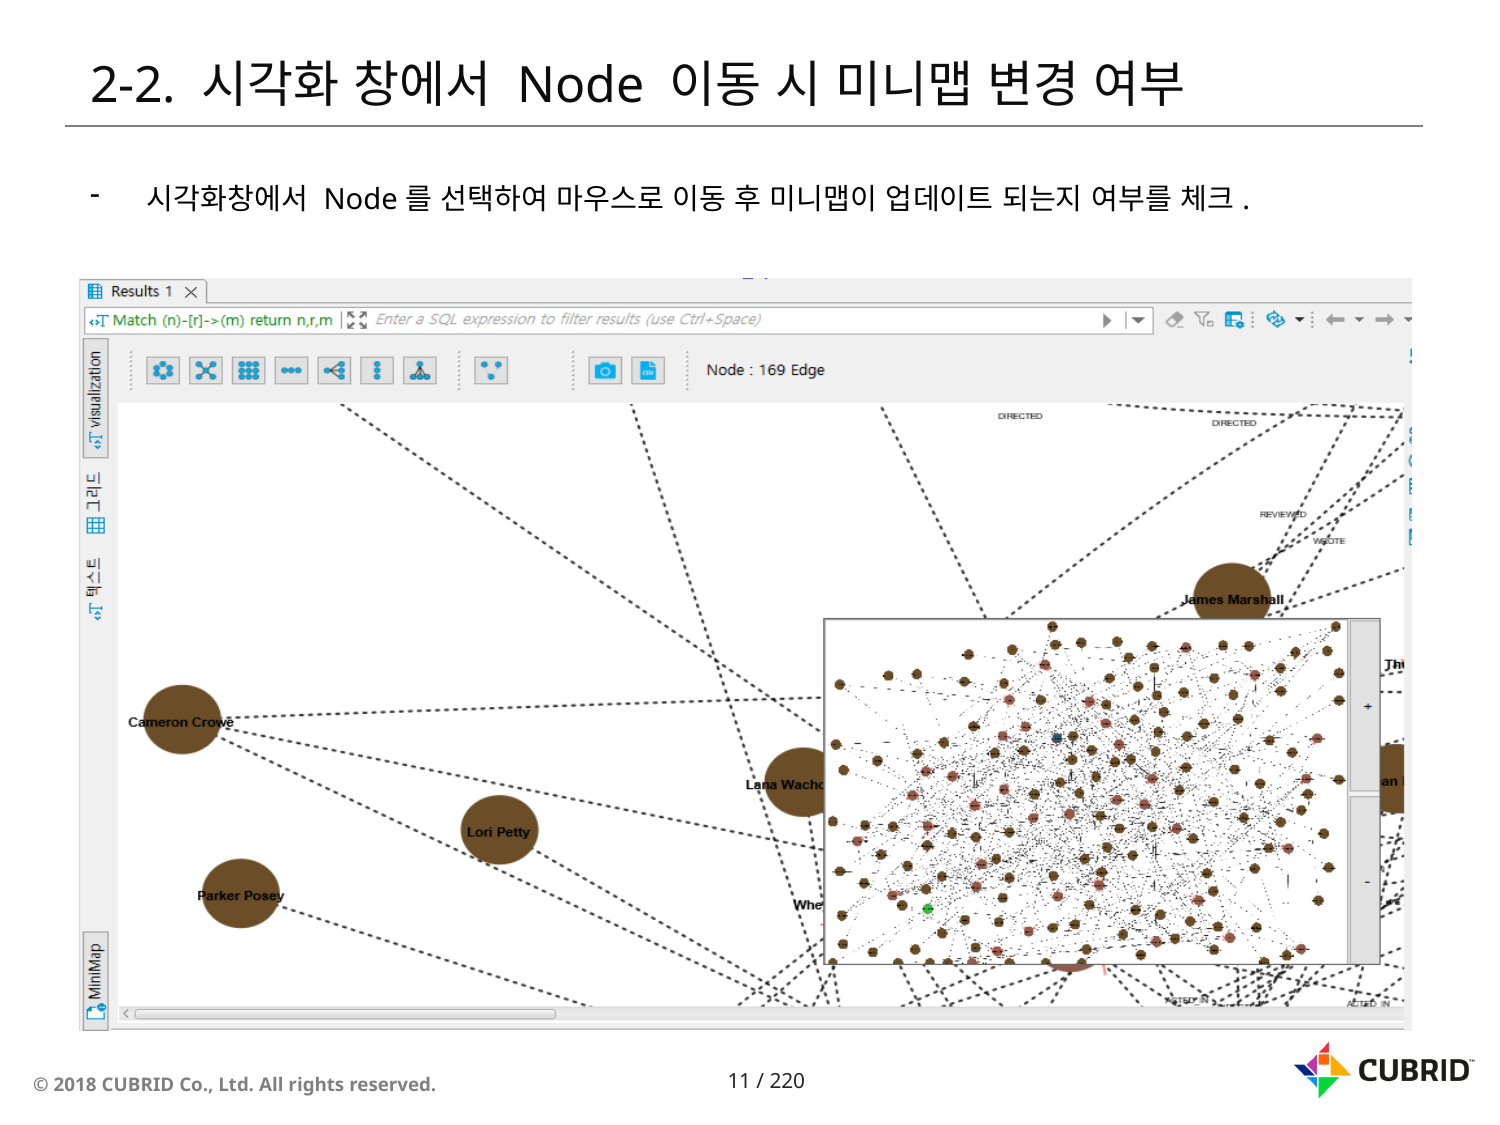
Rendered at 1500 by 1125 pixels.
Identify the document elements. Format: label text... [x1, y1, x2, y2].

list 시각화창에서 Node를 선택하여 마우스로 이동 후 미니맵이 업데이트 되는지 여부를 체크. [75, 172, 1425, 1005]
picture [1293, 1041, 1475, 1099]
picture [78, 278, 1412, 1031]
title 2-2. 시각화 창에서 Node 이동 시 미니맵 변경 여부 [75, 45, 1425, 126]
